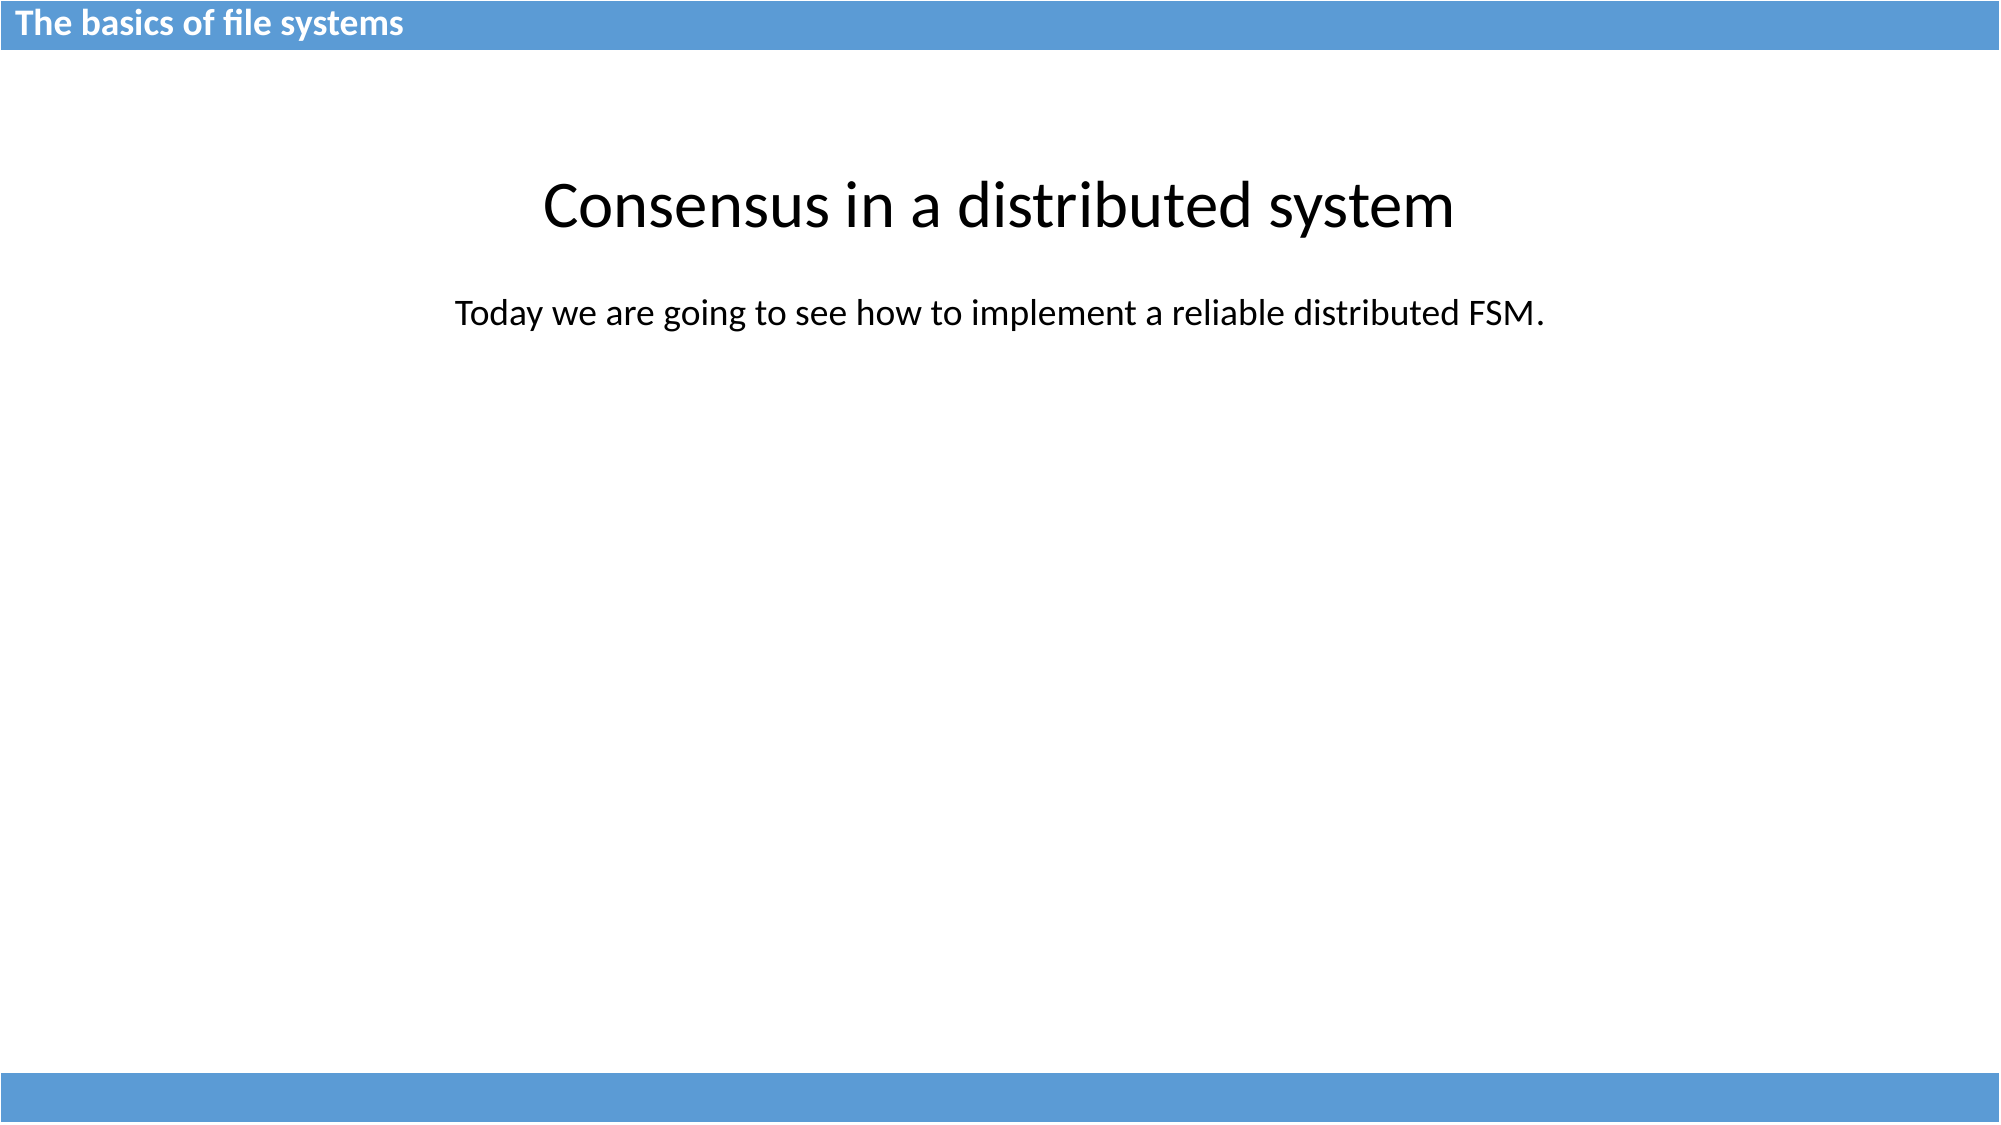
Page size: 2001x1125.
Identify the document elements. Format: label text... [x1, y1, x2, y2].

table_cell Today we are going to see how to implement a reliable distributed FSM. [311, 252, 1689, 342]
table_header The basics of file systems [1, 1, 1999, 50]
table_header Consensus in a distributed system [311, 170, 1689, 252]
table_header [1, 1073, 1999, 1122]
